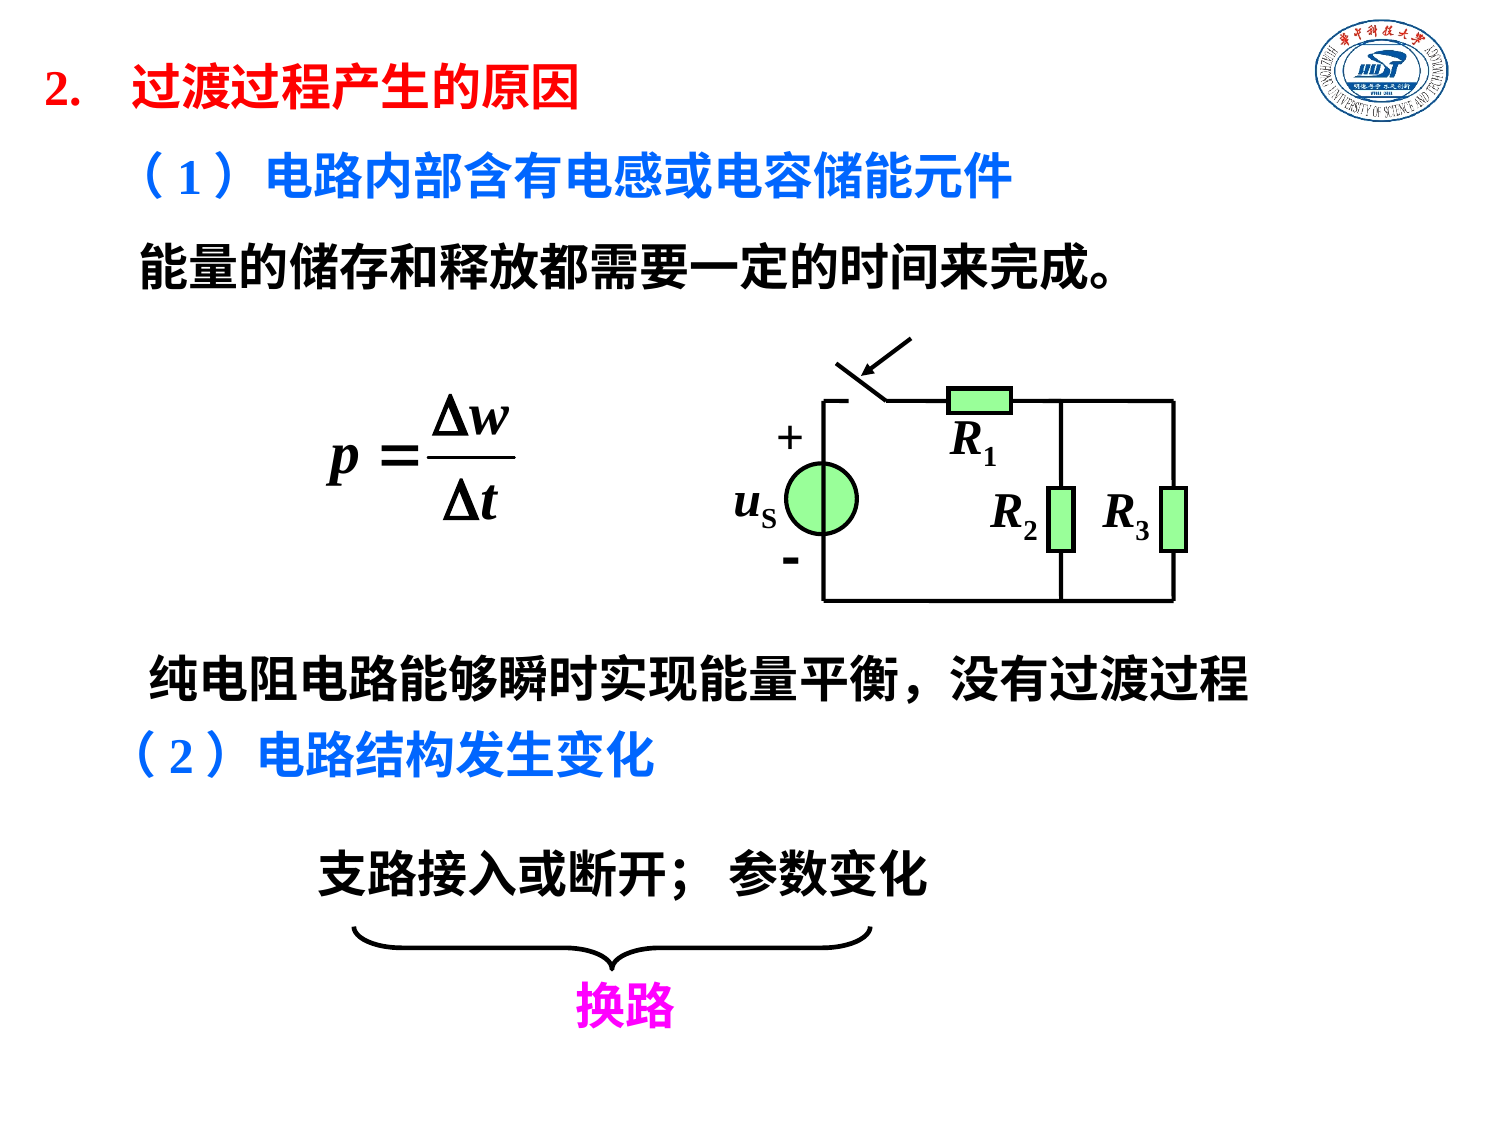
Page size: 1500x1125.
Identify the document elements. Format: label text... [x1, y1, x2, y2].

text_box 纯电阻电路能够瞬时实现能量平衡，没有过渡过程 [0, 640, 1307, 835]
picture [1305, 13, 1459, 125]
text_box 能量的储存和释放都需要一定的时间来完成。 [0, 227, 1293, 363]
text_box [324, 928, 900, 1042]
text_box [312, 373, 528, 534]
text_box 支路接入或断开； 参数变化 [302, 835, 971, 910]
text_box （1）电路内部含有电感或电容储能元件 [100, 137, 1131, 213]
text_box 2. 过渡过程产生的原因 [29, 47, 999, 123]
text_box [716, 338, 1186, 601]
